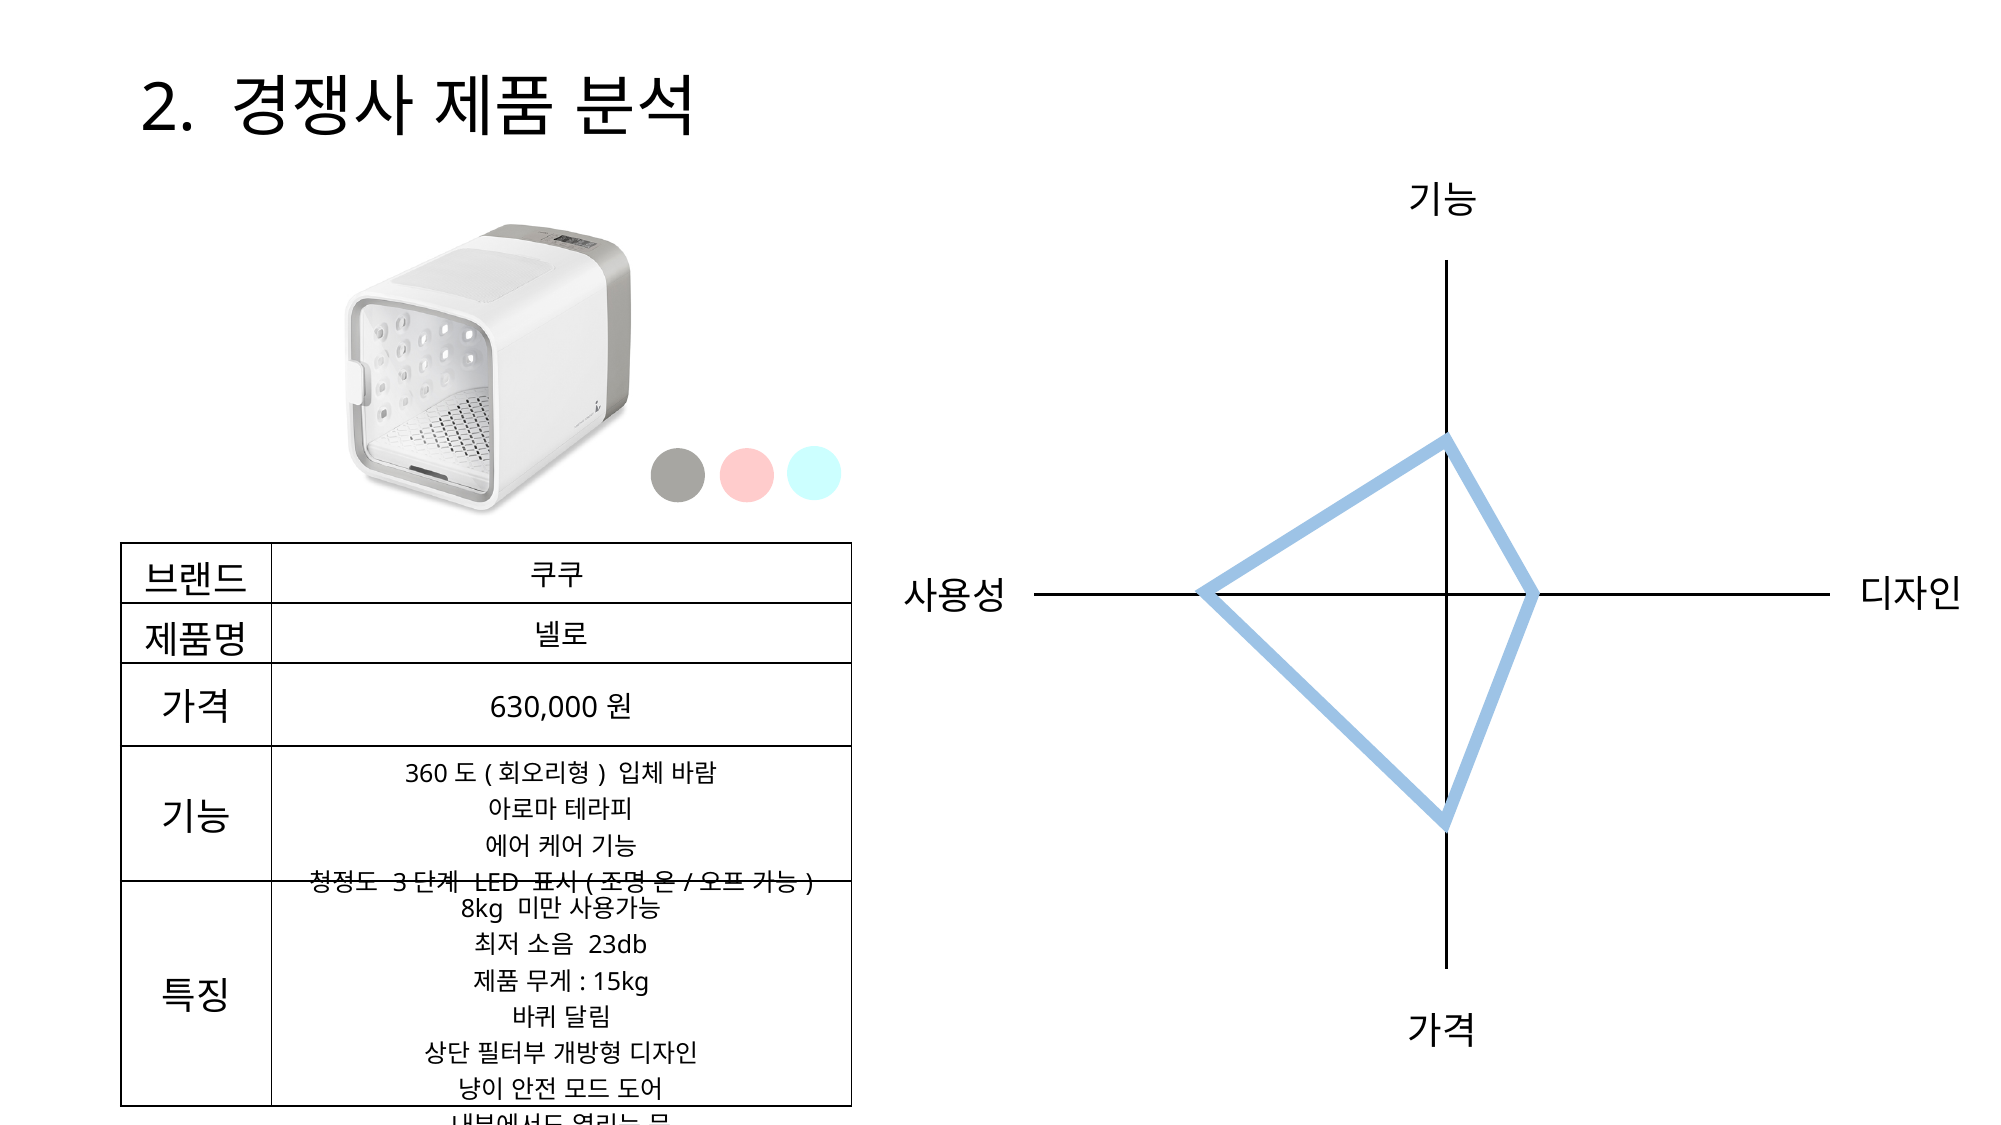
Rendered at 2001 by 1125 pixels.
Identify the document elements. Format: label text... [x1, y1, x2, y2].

text_box 가격 [1393, 999, 1500, 1060]
table_cell 360도(회오리형) 입체 바람 아로마 테라피 에어 케어 기능 청정도 3단계 LED 표시(조명 온/오프 가능) [272, 747, 851, 880]
table_cell 기능 [122, 747, 271, 880]
text_box [1206, 595, 1446, 825]
text_box 2. 경쟁사 제품 분석 [125, 56, 714, 152]
text_box [1203, 439, 1446, 594]
table_cell 8kg 미만 사용가능 최저 소음 23db 제품 무게: 15kg 바퀴 달림 상단 필터부 개방형 디자인 냥이 안전 모드 도어 내부에서도 열리는 문 [272, 882, 851, 1105]
table_cell 넬로 [272, 604, 851, 662]
text_box 기능 [1394, 168, 1501, 229]
text_box [665, 448, 705, 503]
table_header 쿠쿠 [272, 544, 851, 602]
table_header 브랜드 [122, 544, 271, 602]
text_box [1447, 595, 1534, 820]
text_box 사용성 [888, 564, 1044, 625]
table_cell 가격 [122, 664, 271, 745]
picture [307, 186, 665, 543]
text_box [1447, 439, 1535, 594]
text_box [719, 448, 774, 503]
text_box 디자인 [1844, 562, 2000, 623]
text_box [787, 446, 842, 501]
table_cell 제품명 [122, 604, 271, 662]
table_cell 특징 [122, 882, 271, 1105]
table_cell 630,000원 [272, 664, 851, 745]
